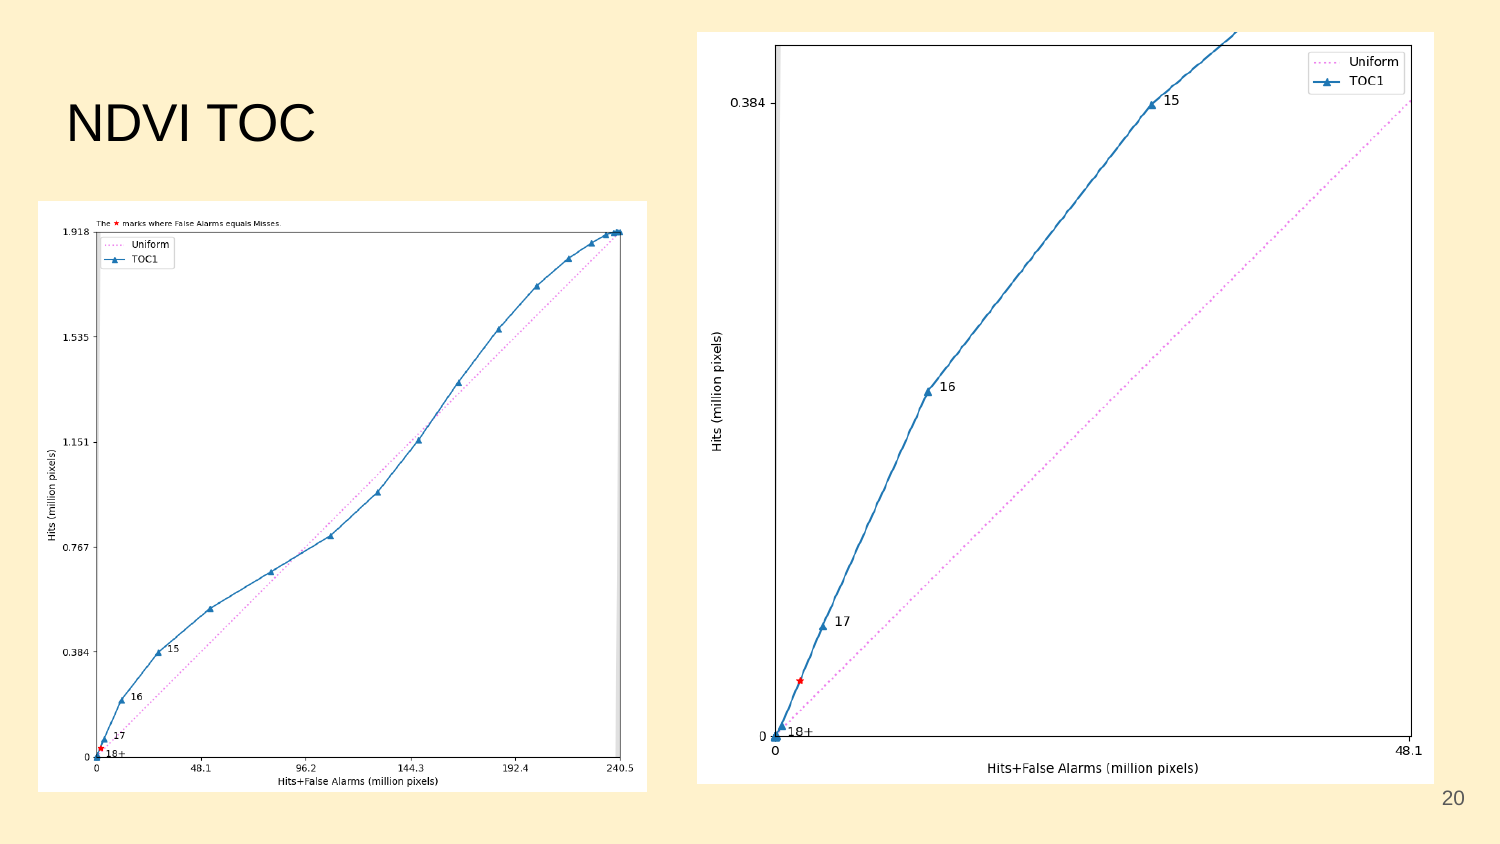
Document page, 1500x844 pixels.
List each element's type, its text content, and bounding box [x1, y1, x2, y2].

title NDVI TOC [51, 72, 692, 167]
title NDVI TOC [1439, 72, 1449, 167]
picture [38, 201, 648, 792]
picture [697, 31, 1434, 784]
slide_number ‹#› [1389, 764, 1480, 830]
